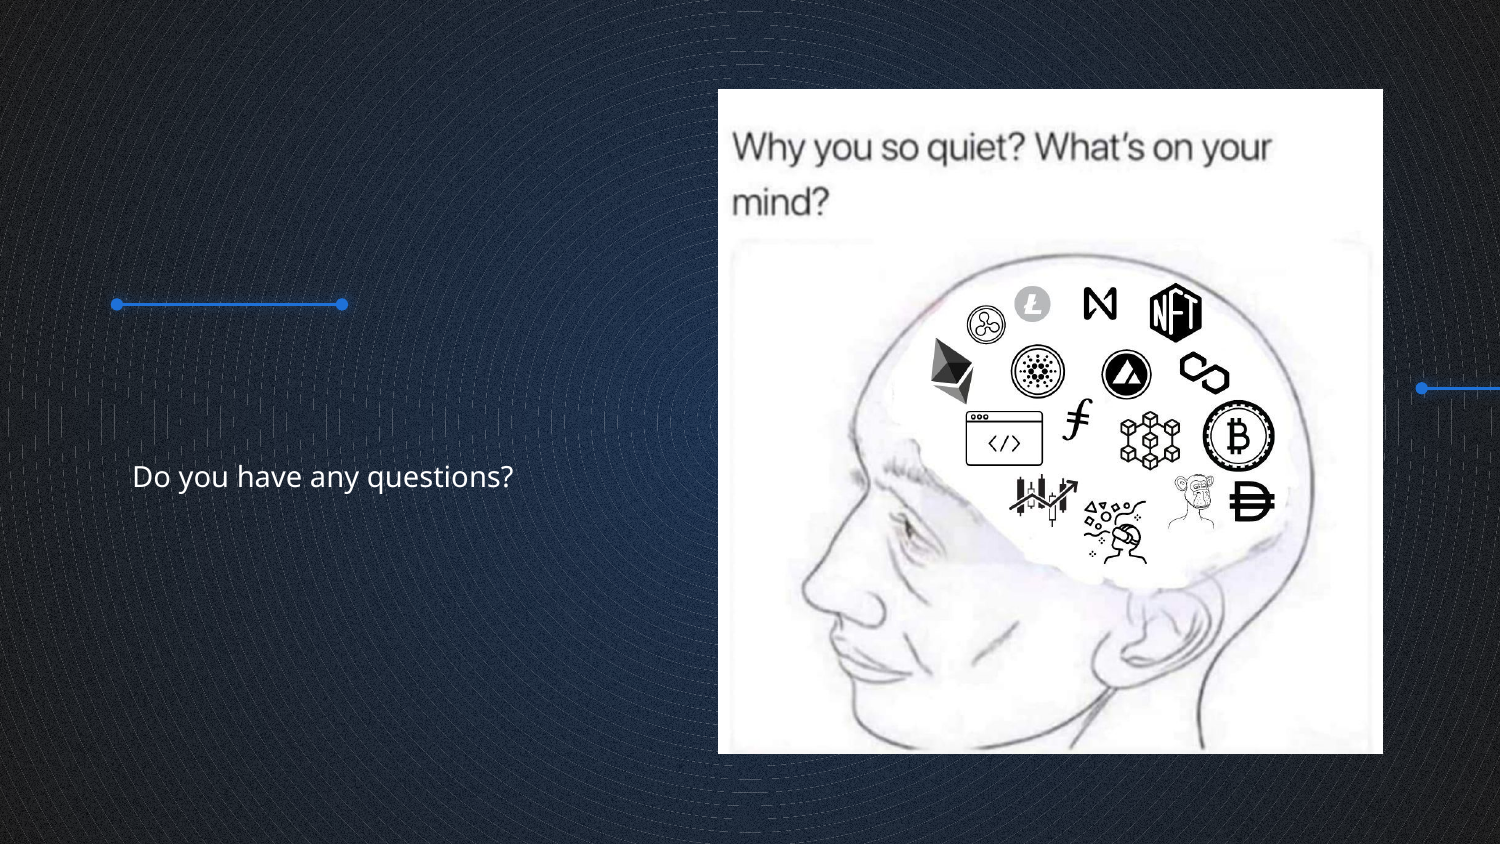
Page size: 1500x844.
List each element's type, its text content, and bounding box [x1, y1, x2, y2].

text_box Do you have any questions? [116, 443, 610, 565]
picture [718, 89, 1384, 755]
